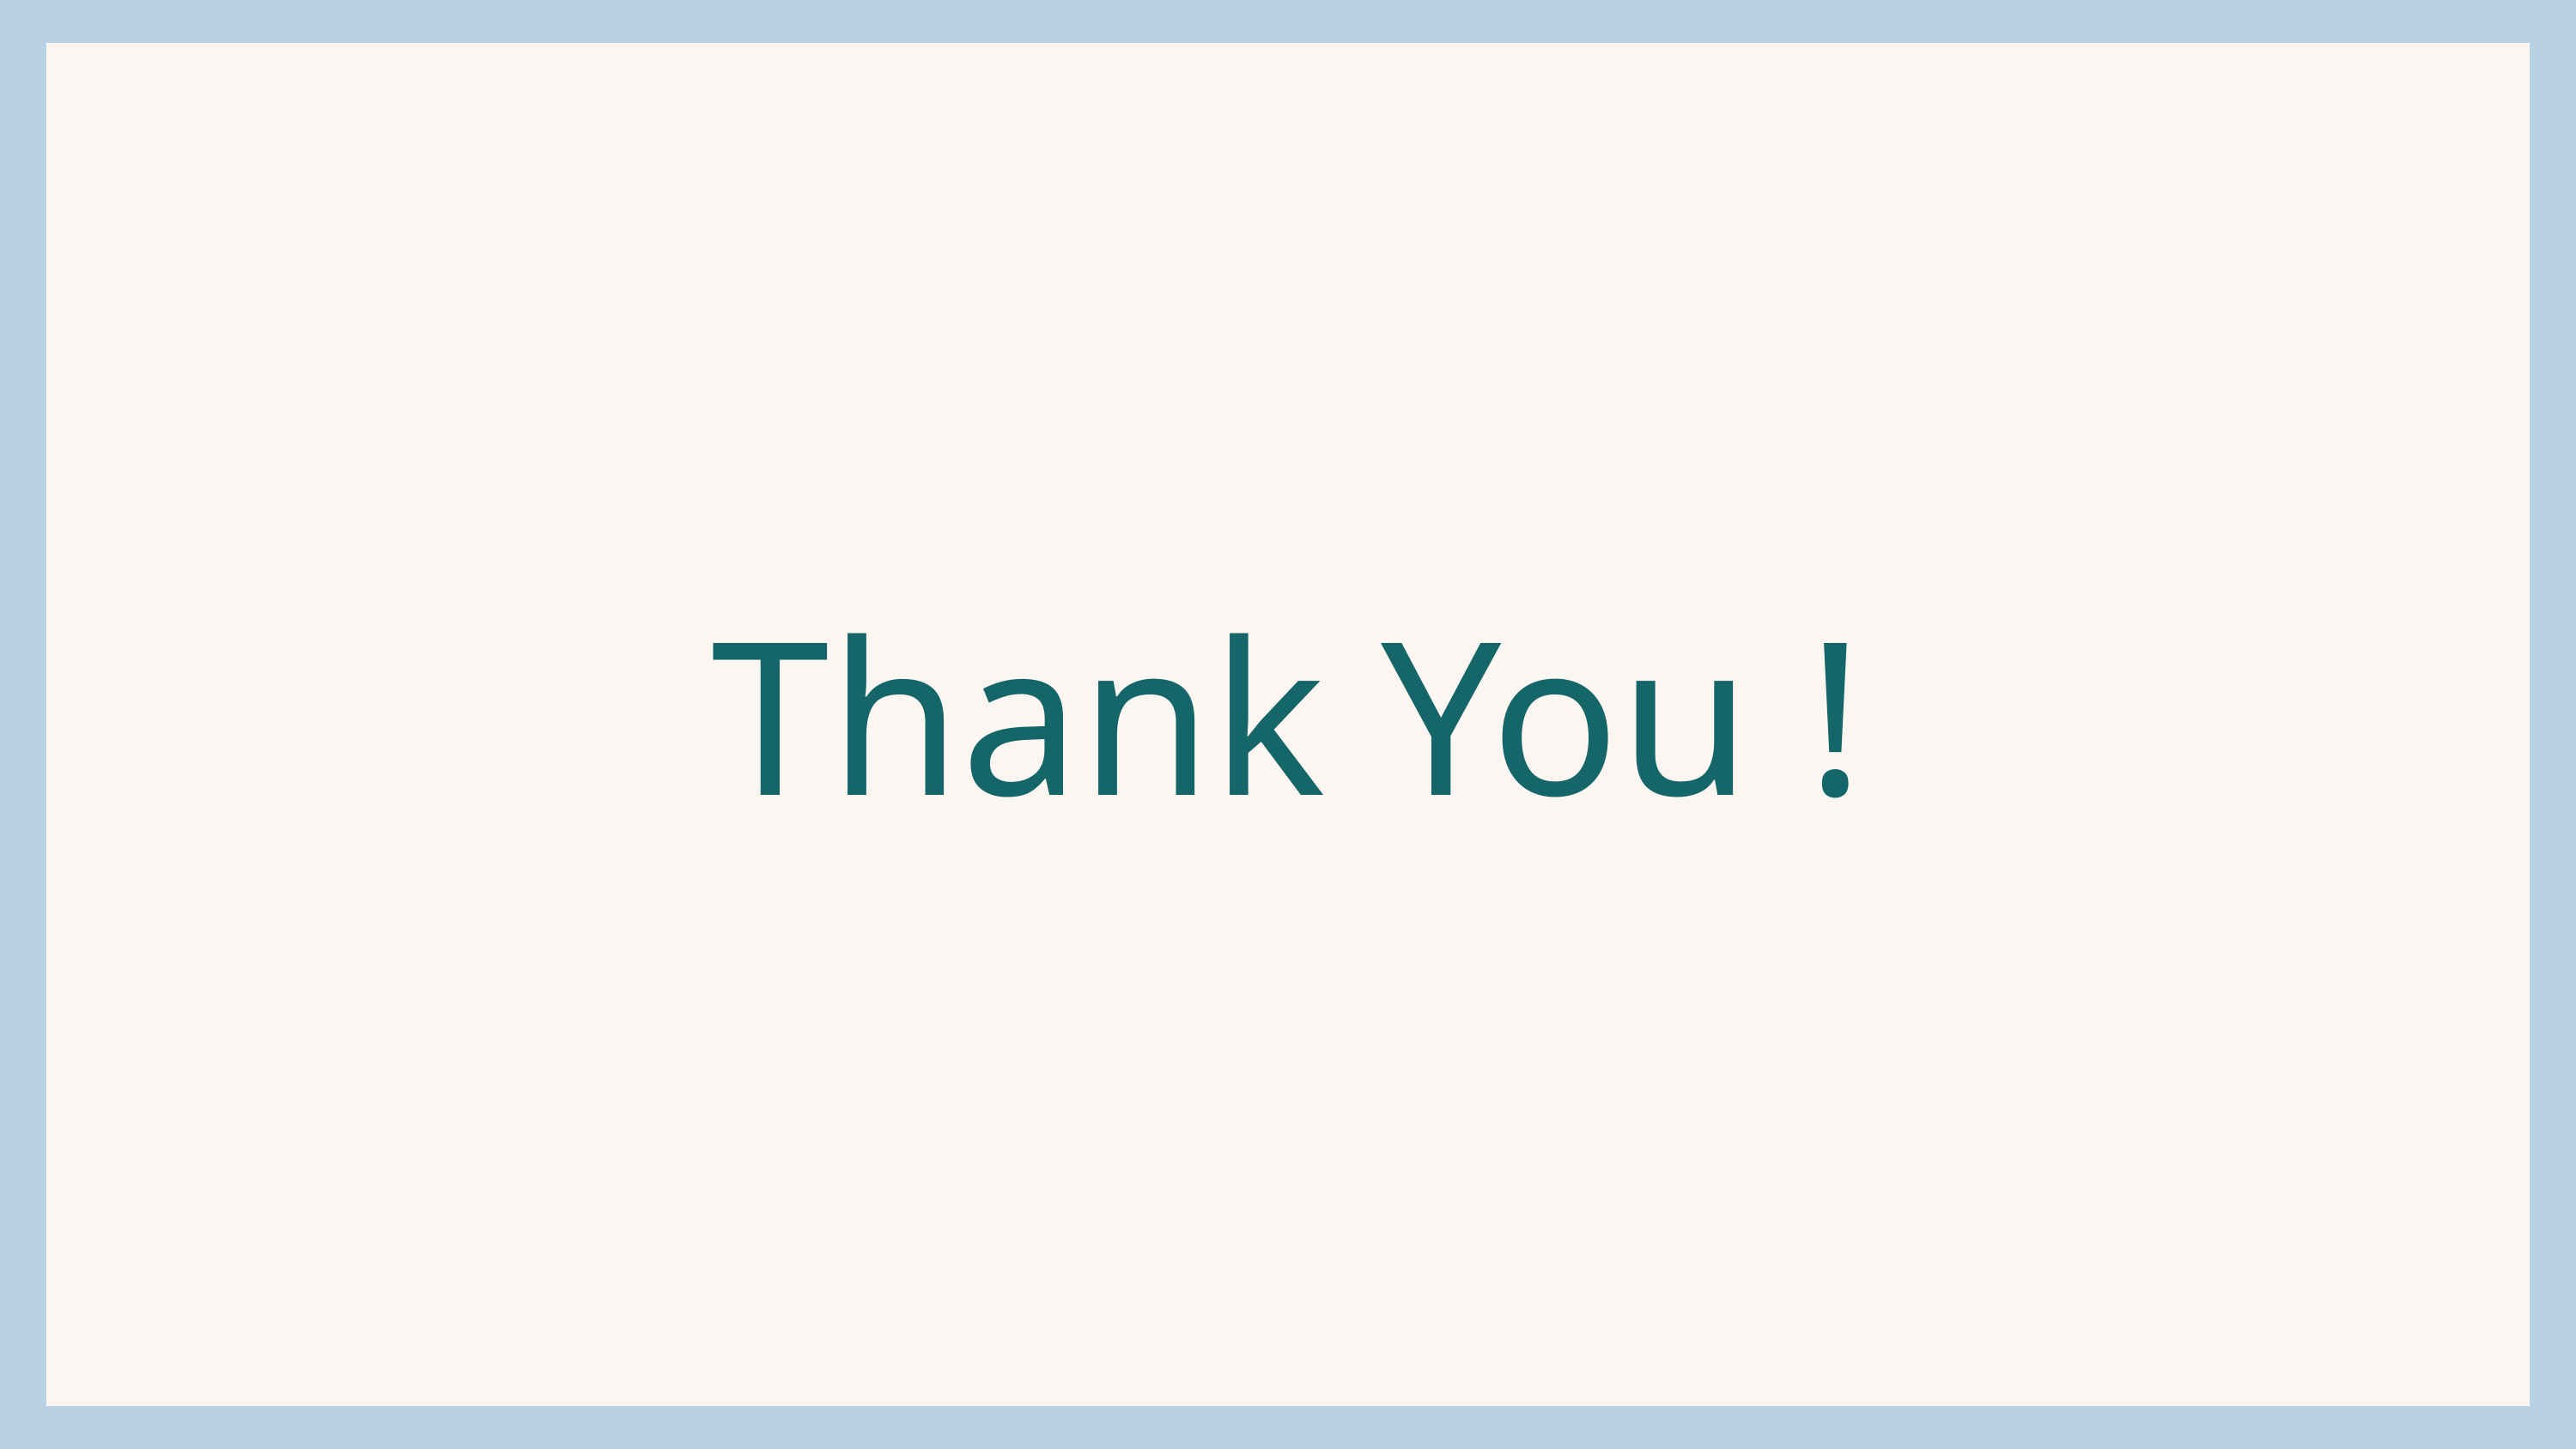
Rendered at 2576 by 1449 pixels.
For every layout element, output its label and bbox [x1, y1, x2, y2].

text_box [46, 42, 2530, 1407]
